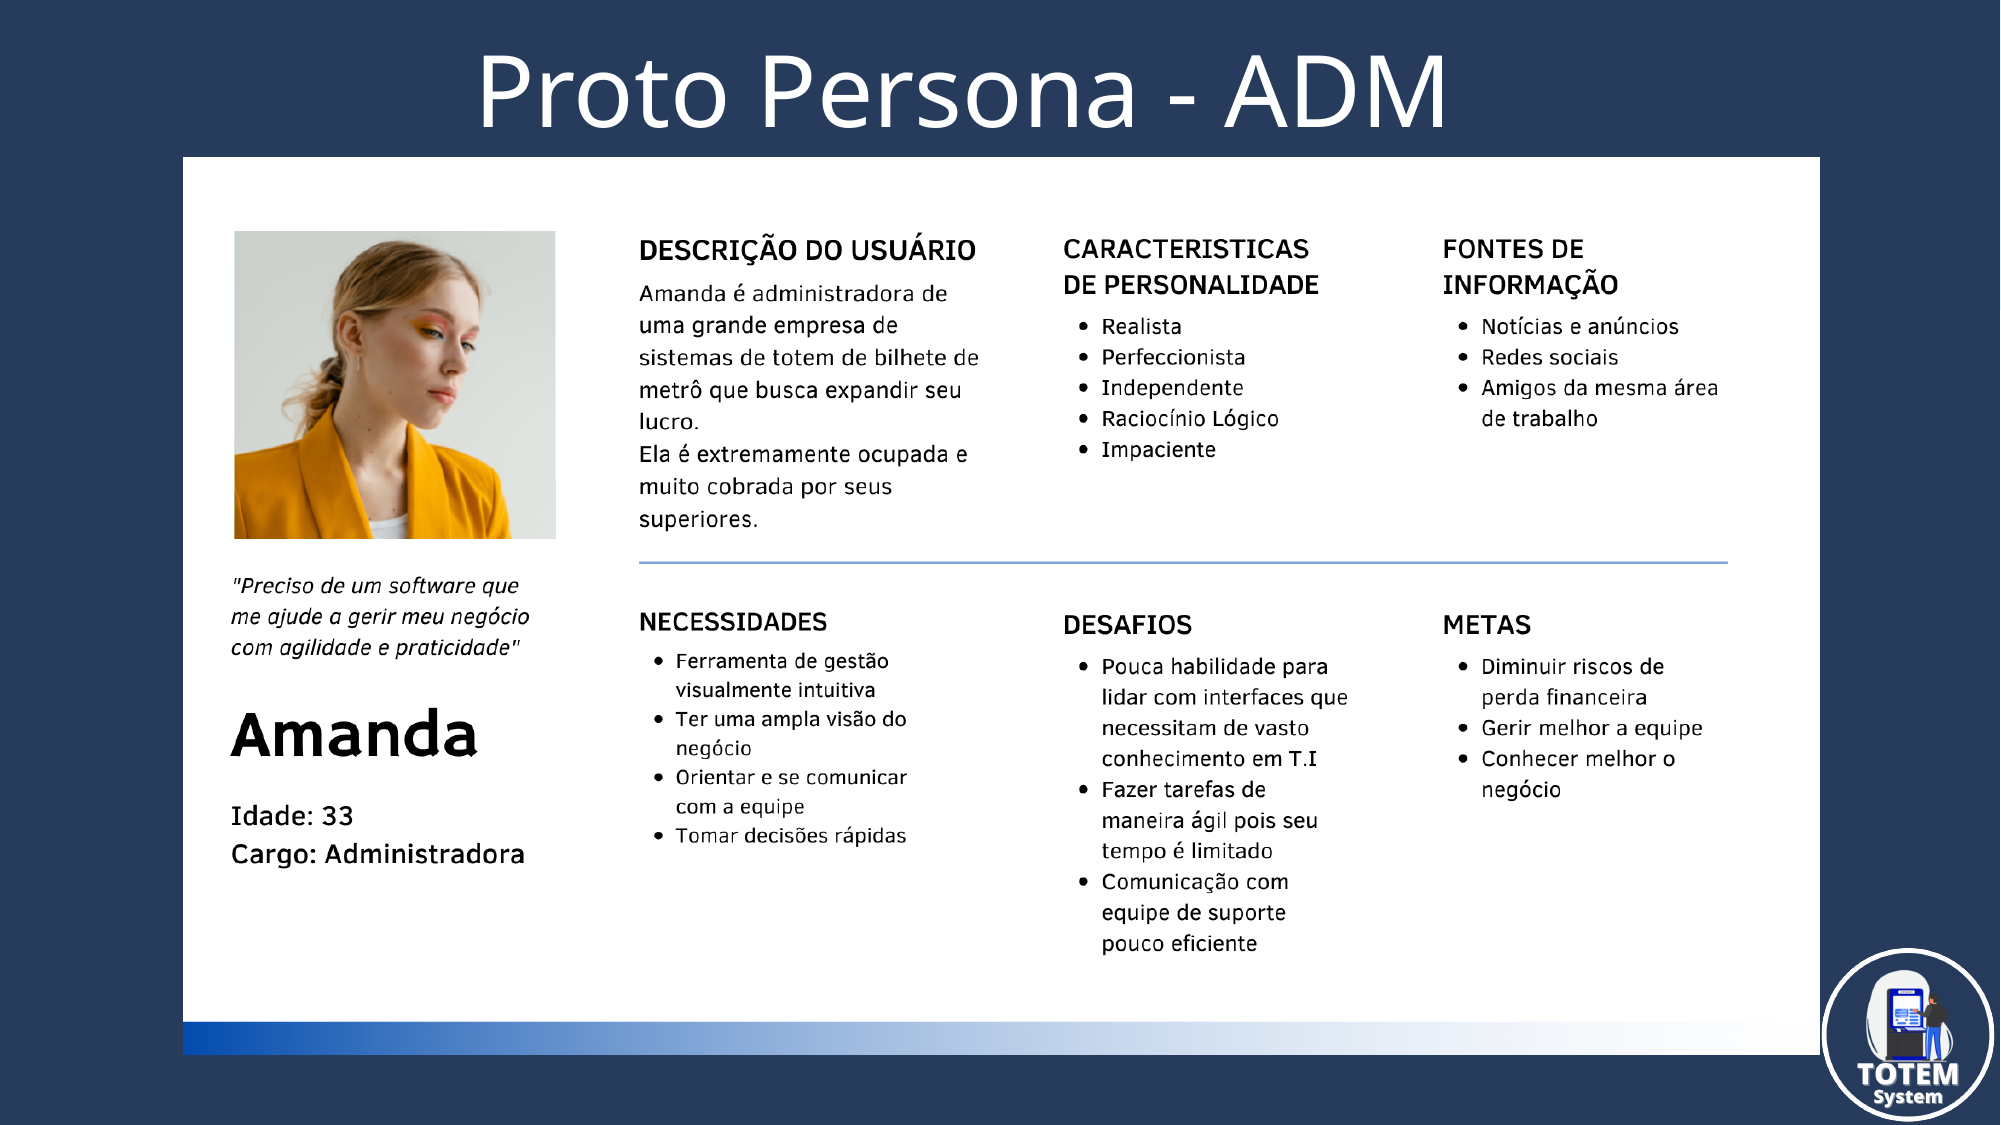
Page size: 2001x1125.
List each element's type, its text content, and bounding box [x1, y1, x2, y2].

text_box [0, 0, 2000, 1125]
text_box Proto Persona - ADM [459, 20, 1545, 156]
picture [182, 157, 2000, 1125]
